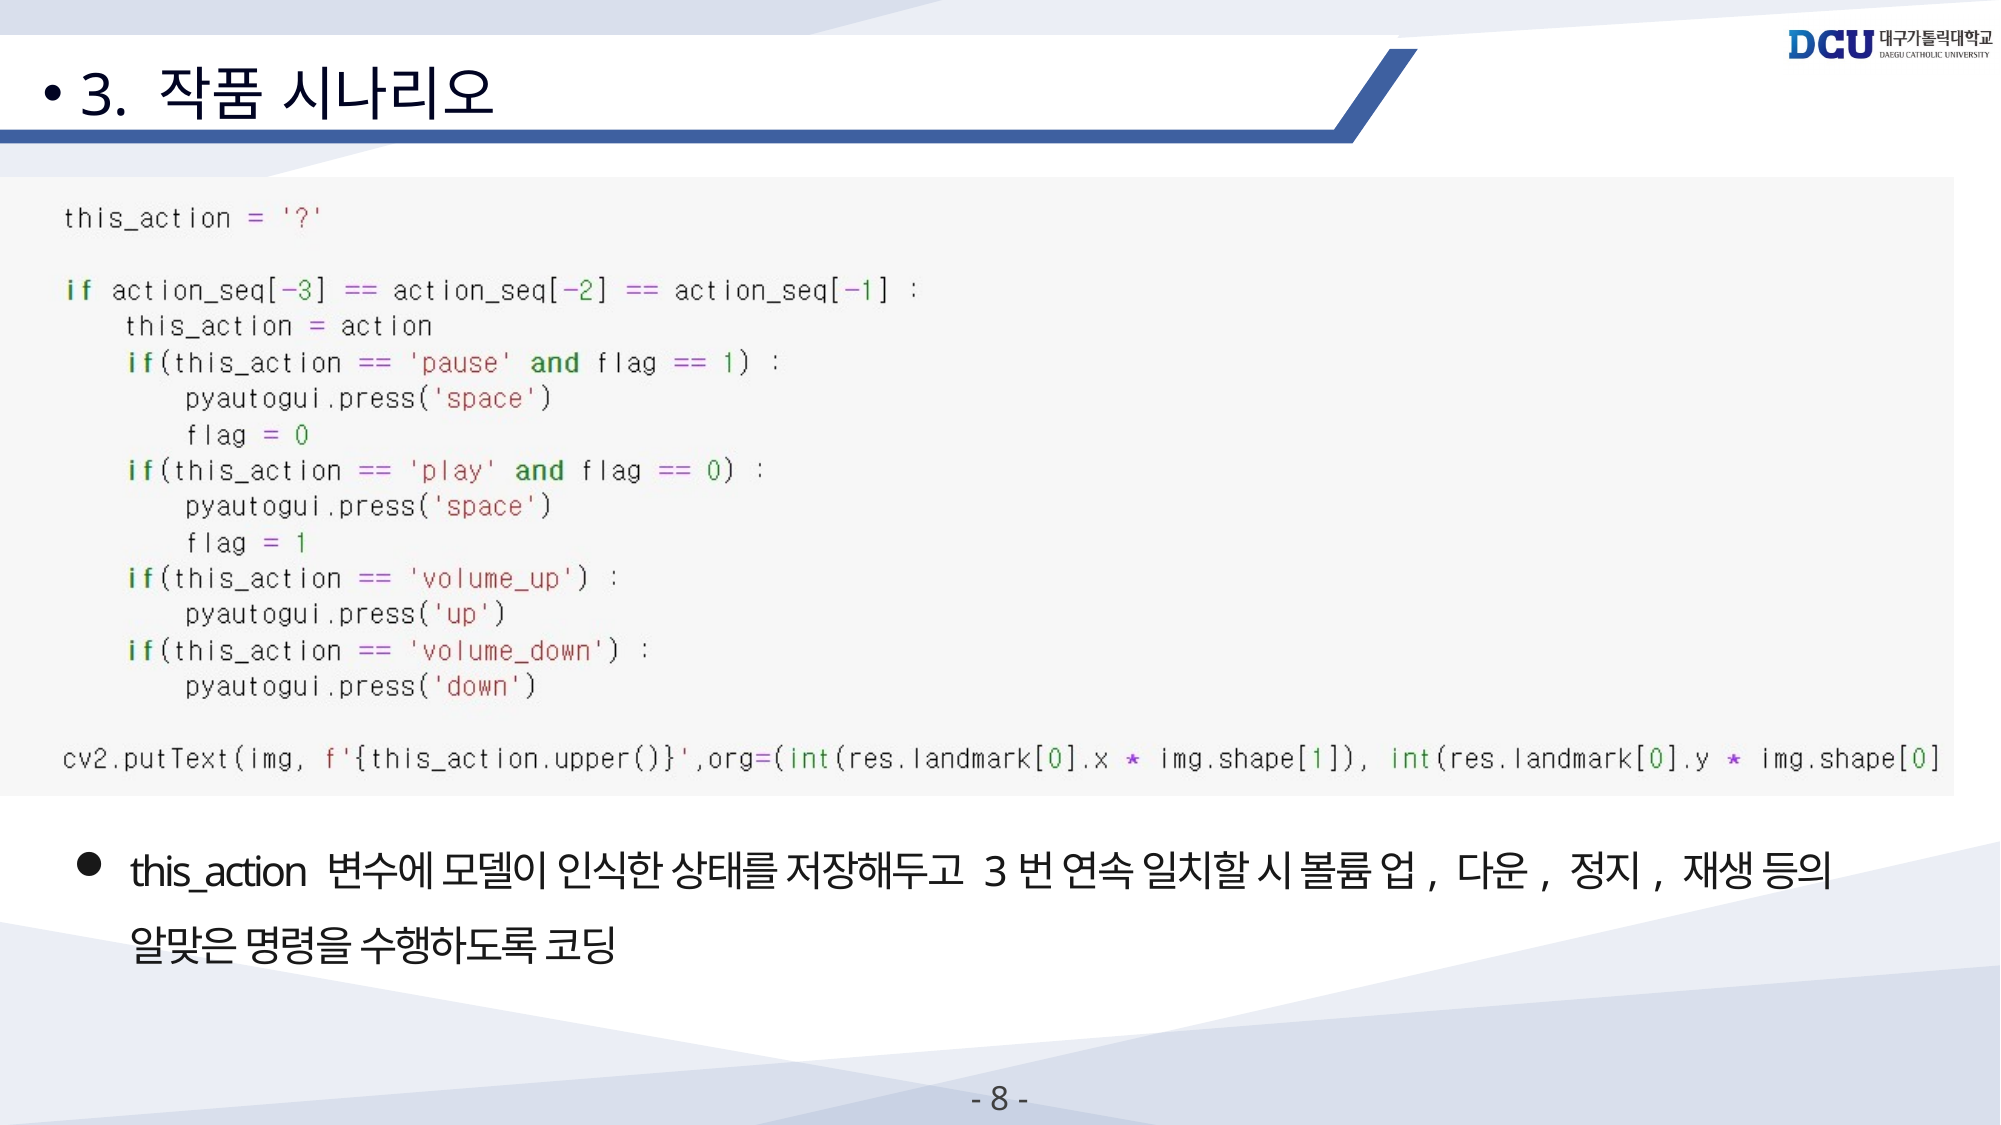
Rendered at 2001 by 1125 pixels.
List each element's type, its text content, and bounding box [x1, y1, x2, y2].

text_box this_action 변수에 모델이 인식한 상태를 저장해두고 3번 연속 일치할 시 볼륨 업, 다운, 정지, 재생 등의 알맞은 명령을 수행하도록 코딩 [58, 812, 1942, 978]
picture [1783, 14, 2000, 75]
list 3. 작품 시나리오 [27, 14, 879, 78]
text_box - 8 - [532, 1069, 1468, 1125]
picture [0, 177, 1954, 796]
